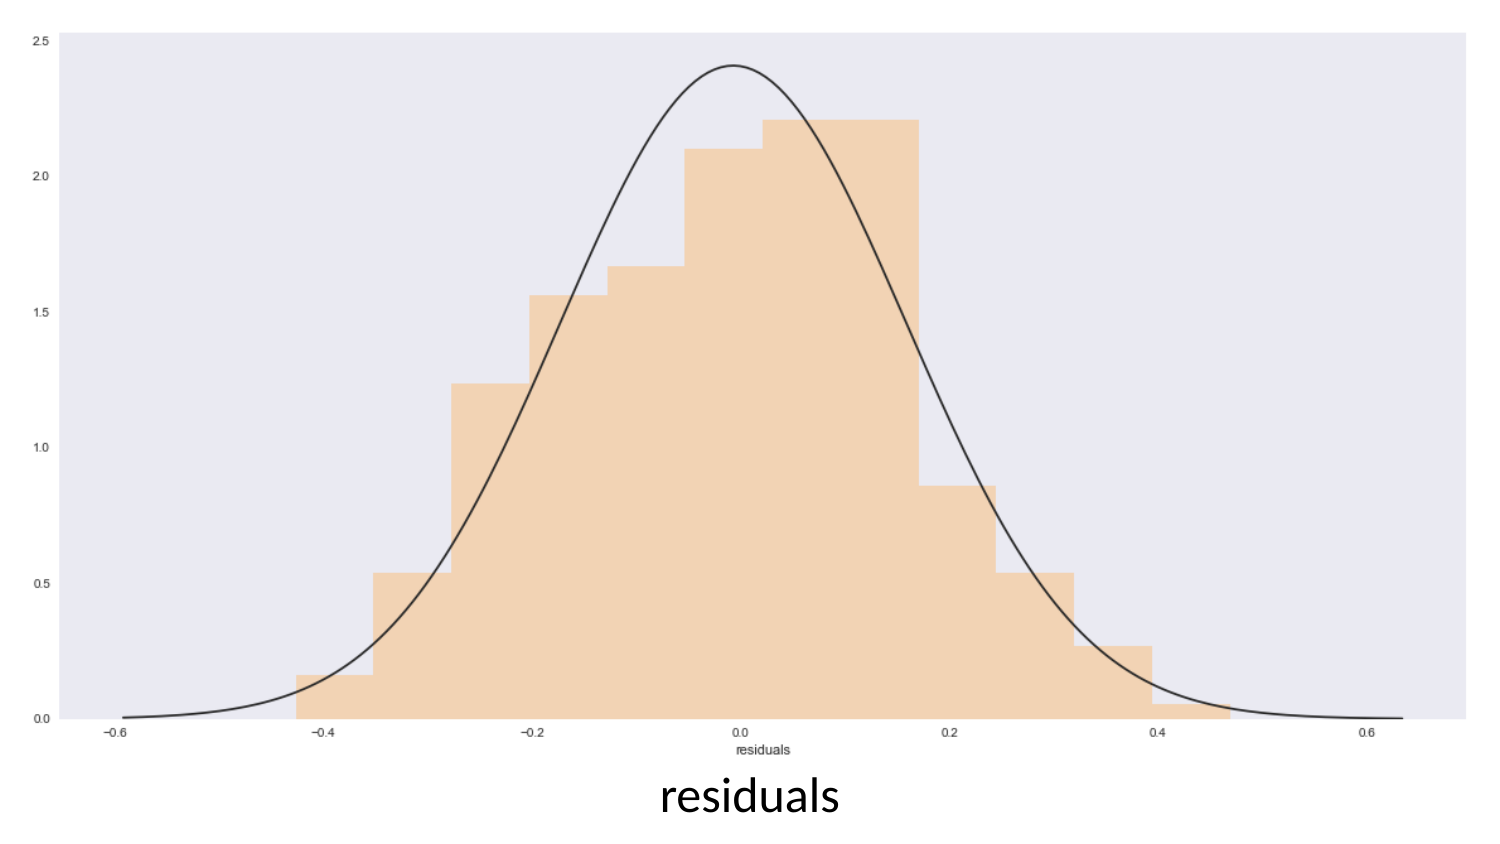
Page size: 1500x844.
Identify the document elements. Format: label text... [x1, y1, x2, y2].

picture [24, 24, 1476, 766]
text_box residuals [644, 775, 867, 799]
